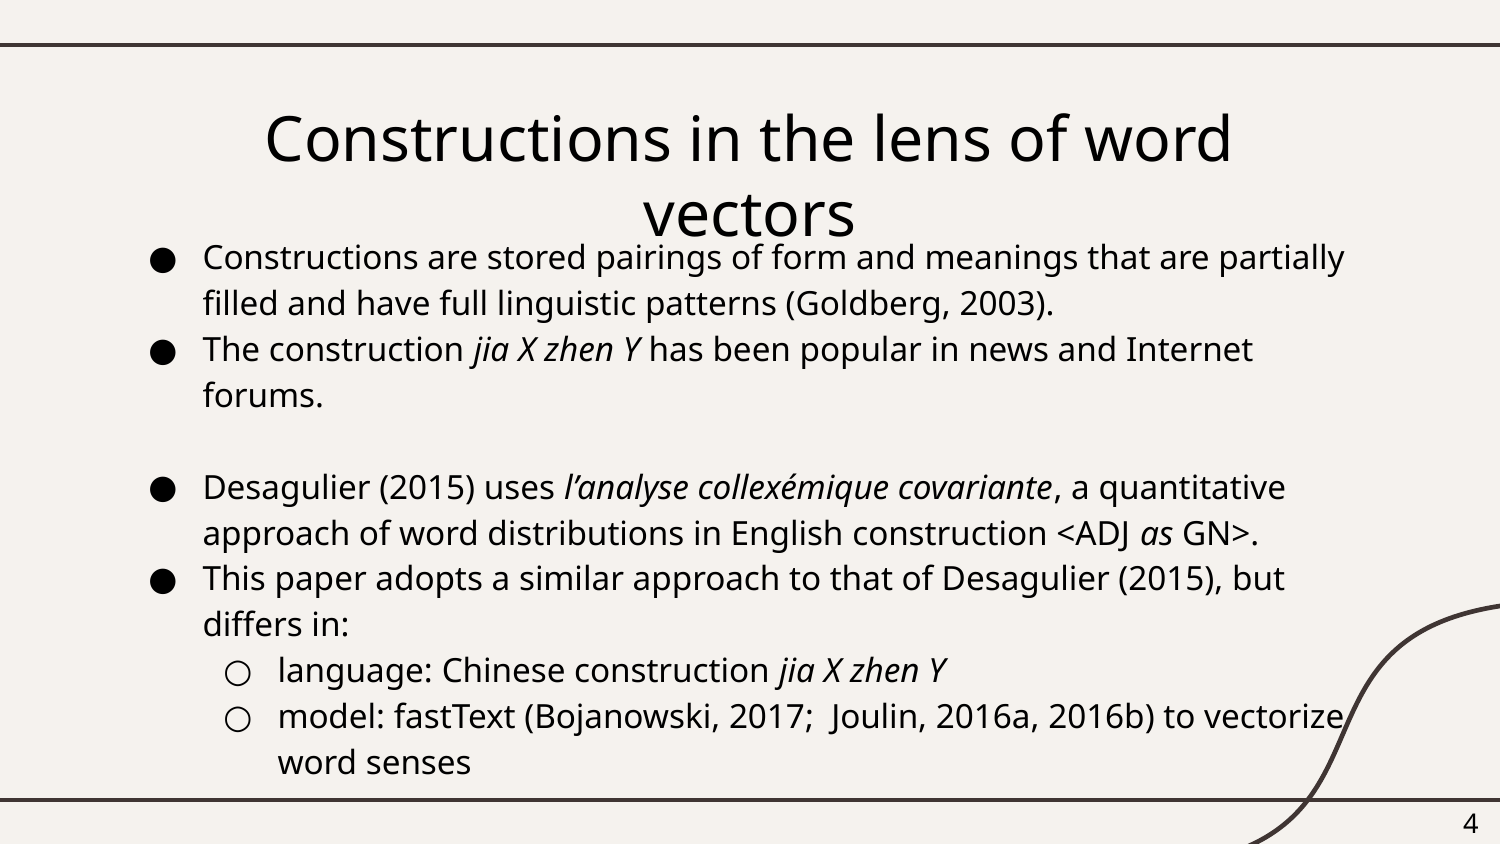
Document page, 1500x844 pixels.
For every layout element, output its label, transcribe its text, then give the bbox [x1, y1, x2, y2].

title Constructions in the lens of word vectors [139, 83, 1361, 178]
slide_number ‹#› [1403, 791, 1494, 844]
subtitle Constructions are stored pairings of form and meanings that are partially filled and have full linguistic patterns (Goldberg, 2003). The construction jia X zhen Y has been popular in news and Internet forums. Desagulier (2015) uses l’analyse collexémique covariante, a quantitative approach of word distributions in English construction <ADJ as GN>. This paper adopts a similar approach to that of Desagulier (2015), but differs in: language: Chinese construction jia X zhen Y model: fastText (Bojanowski, 2017; Joulin, 2016a, 2016b) to vectorize word senses [112, 215, 1388, 706]
